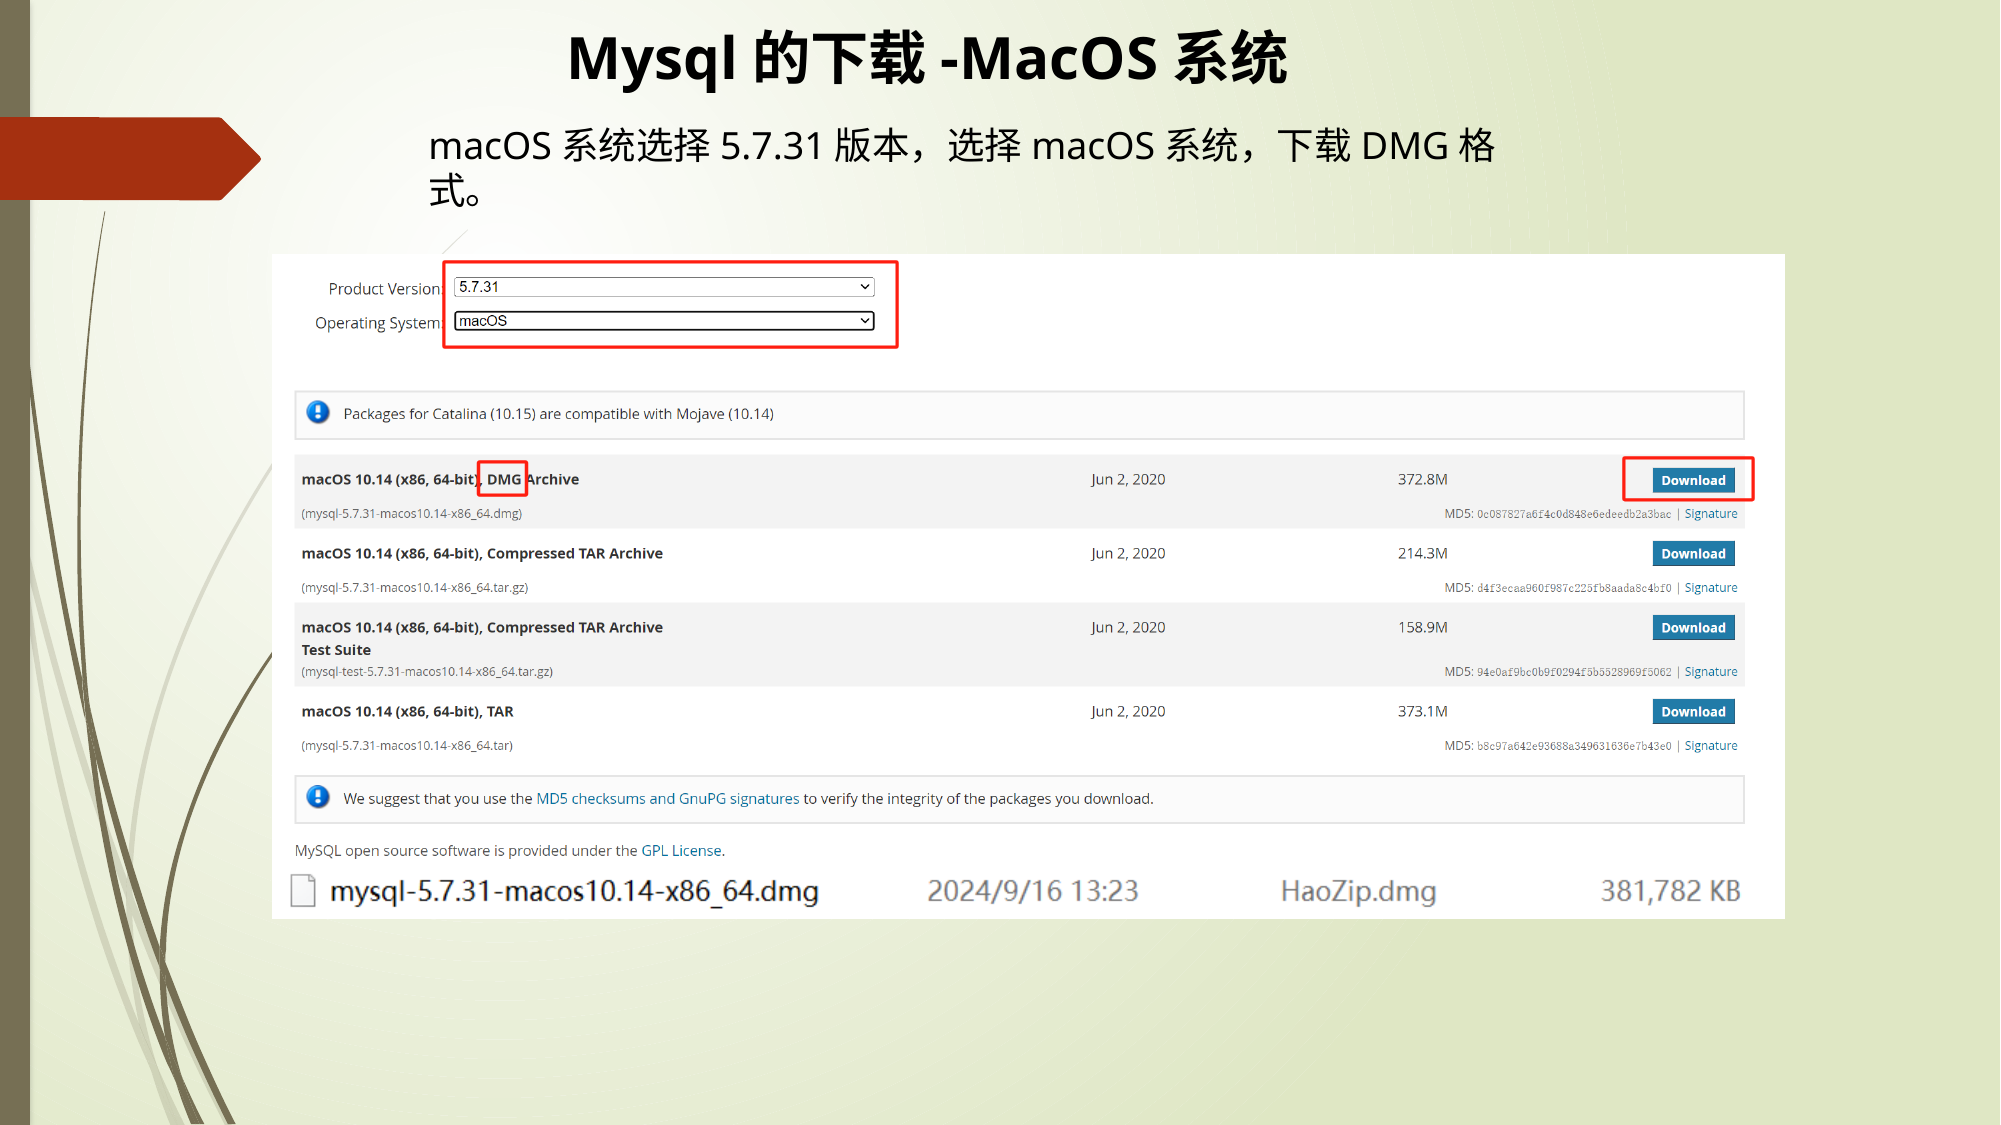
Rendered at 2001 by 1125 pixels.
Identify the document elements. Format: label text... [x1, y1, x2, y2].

text_box Mysql的下载-MacOS系统 [551, 13, 1334, 99]
picture [272, 254, 1785, 919]
text_box macOS系统选择5.7.31版本，选择macOS系统，下载DMG格式。 [413, 114, 1523, 220]
